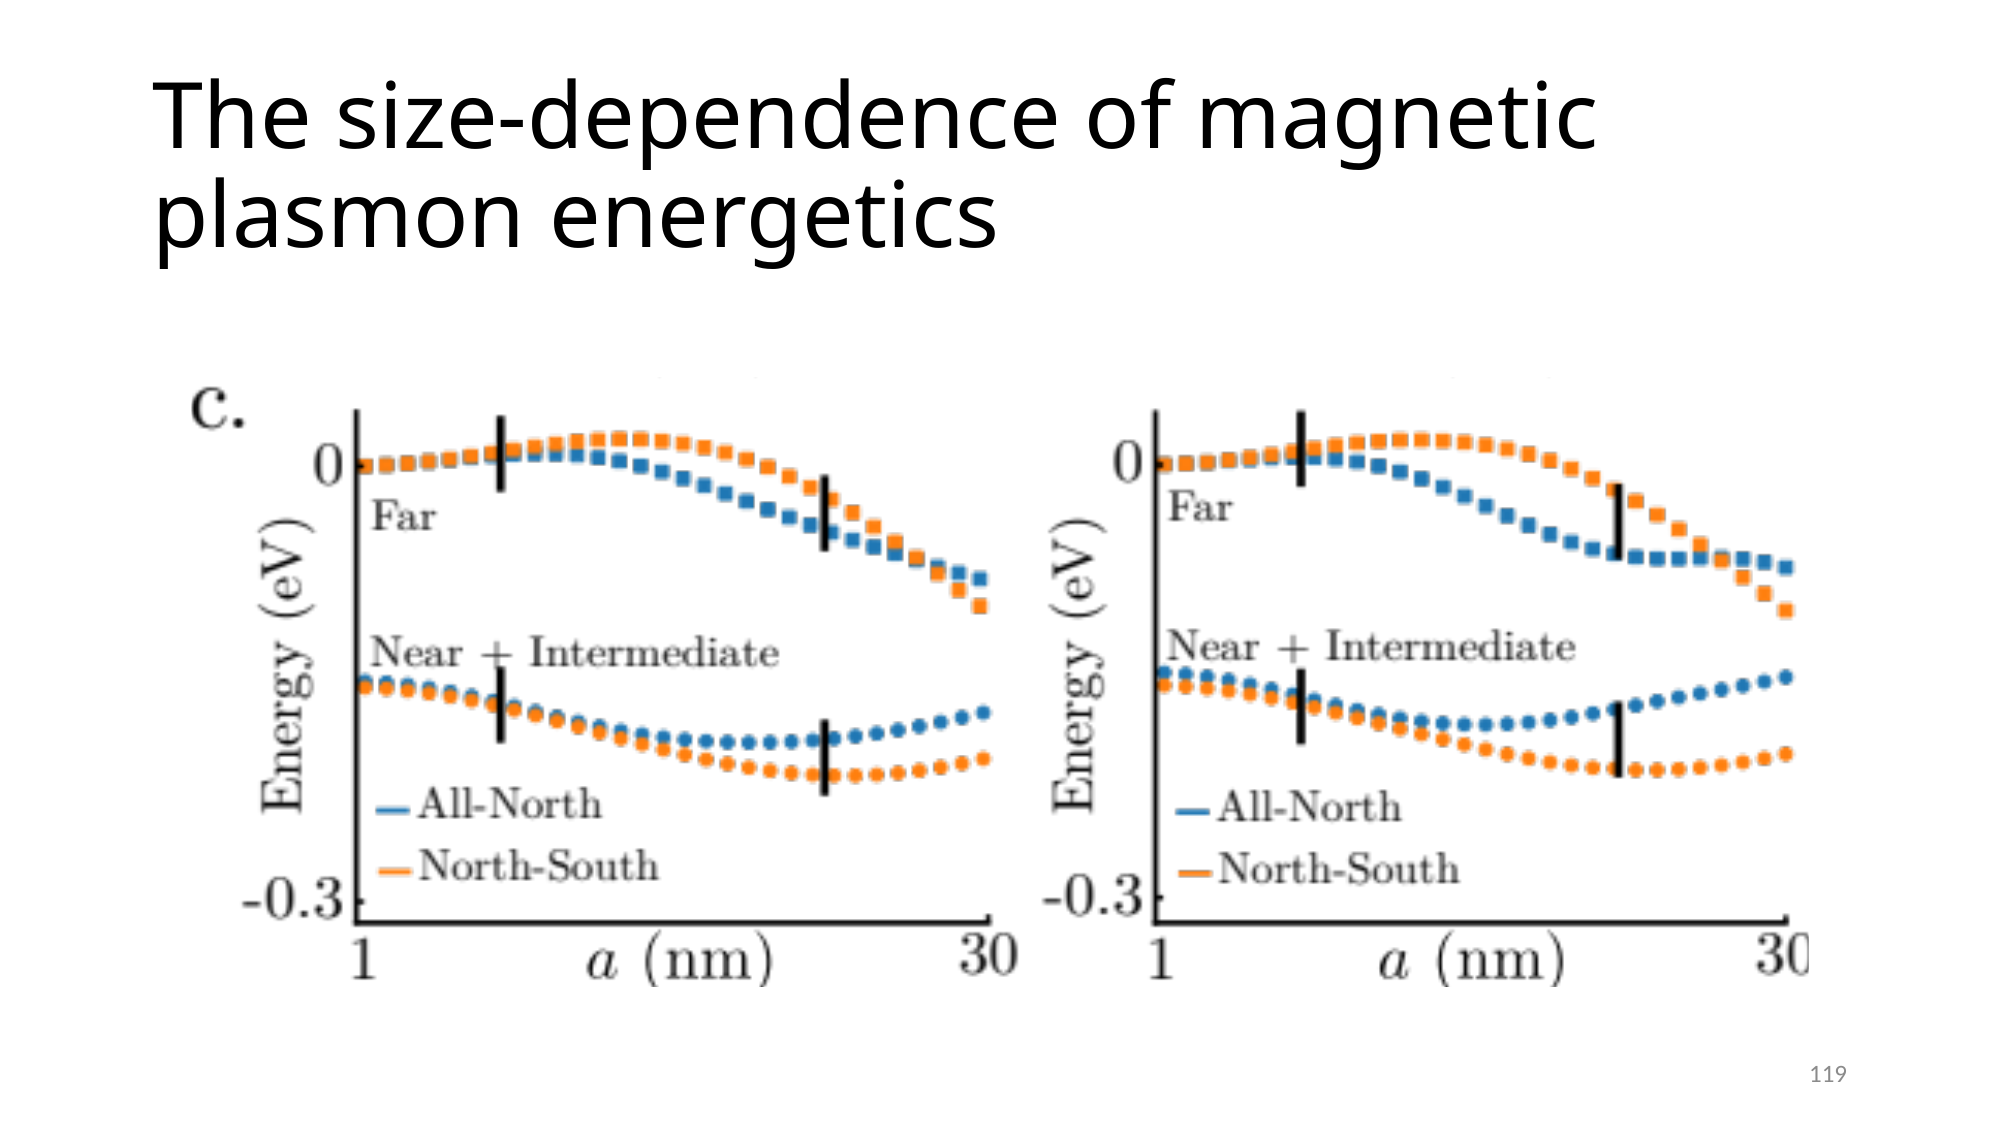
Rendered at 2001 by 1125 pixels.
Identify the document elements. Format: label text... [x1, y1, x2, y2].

slide_number 118 [1412, 1042, 1863, 1103]
picture [191, 377, 1809, 987]
title The size-dependence of magnetic plasmon energetics [137, 59, 1863, 278]
